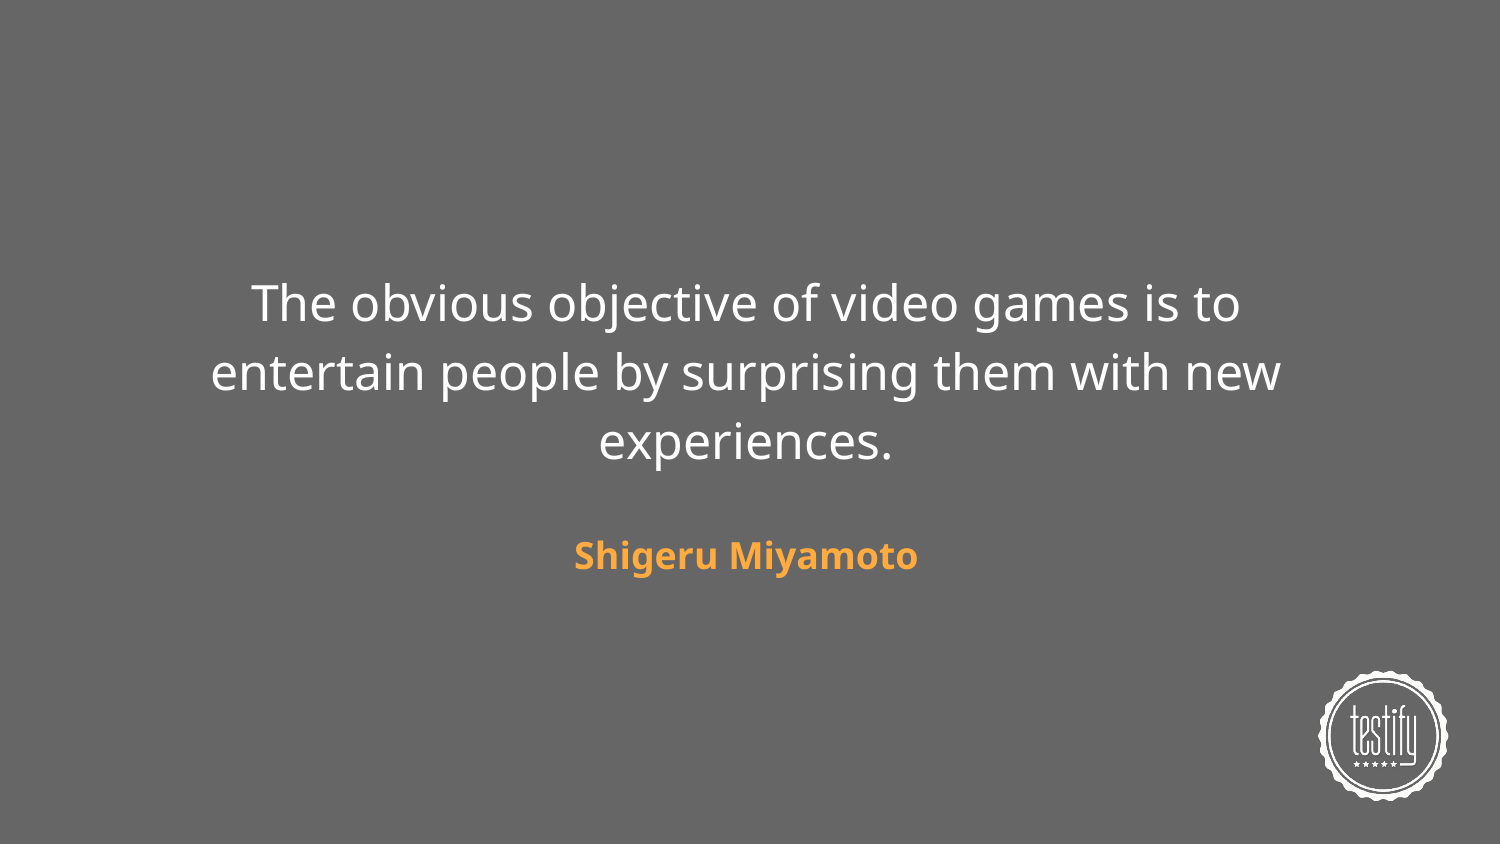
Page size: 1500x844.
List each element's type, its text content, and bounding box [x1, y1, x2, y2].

list The obvious objective of video games is to entertain people by surprising them with new experiences. Shigeru Miyamoto [164, 247, 1329, 624]
picture [1316, 669, 1450, 802]
